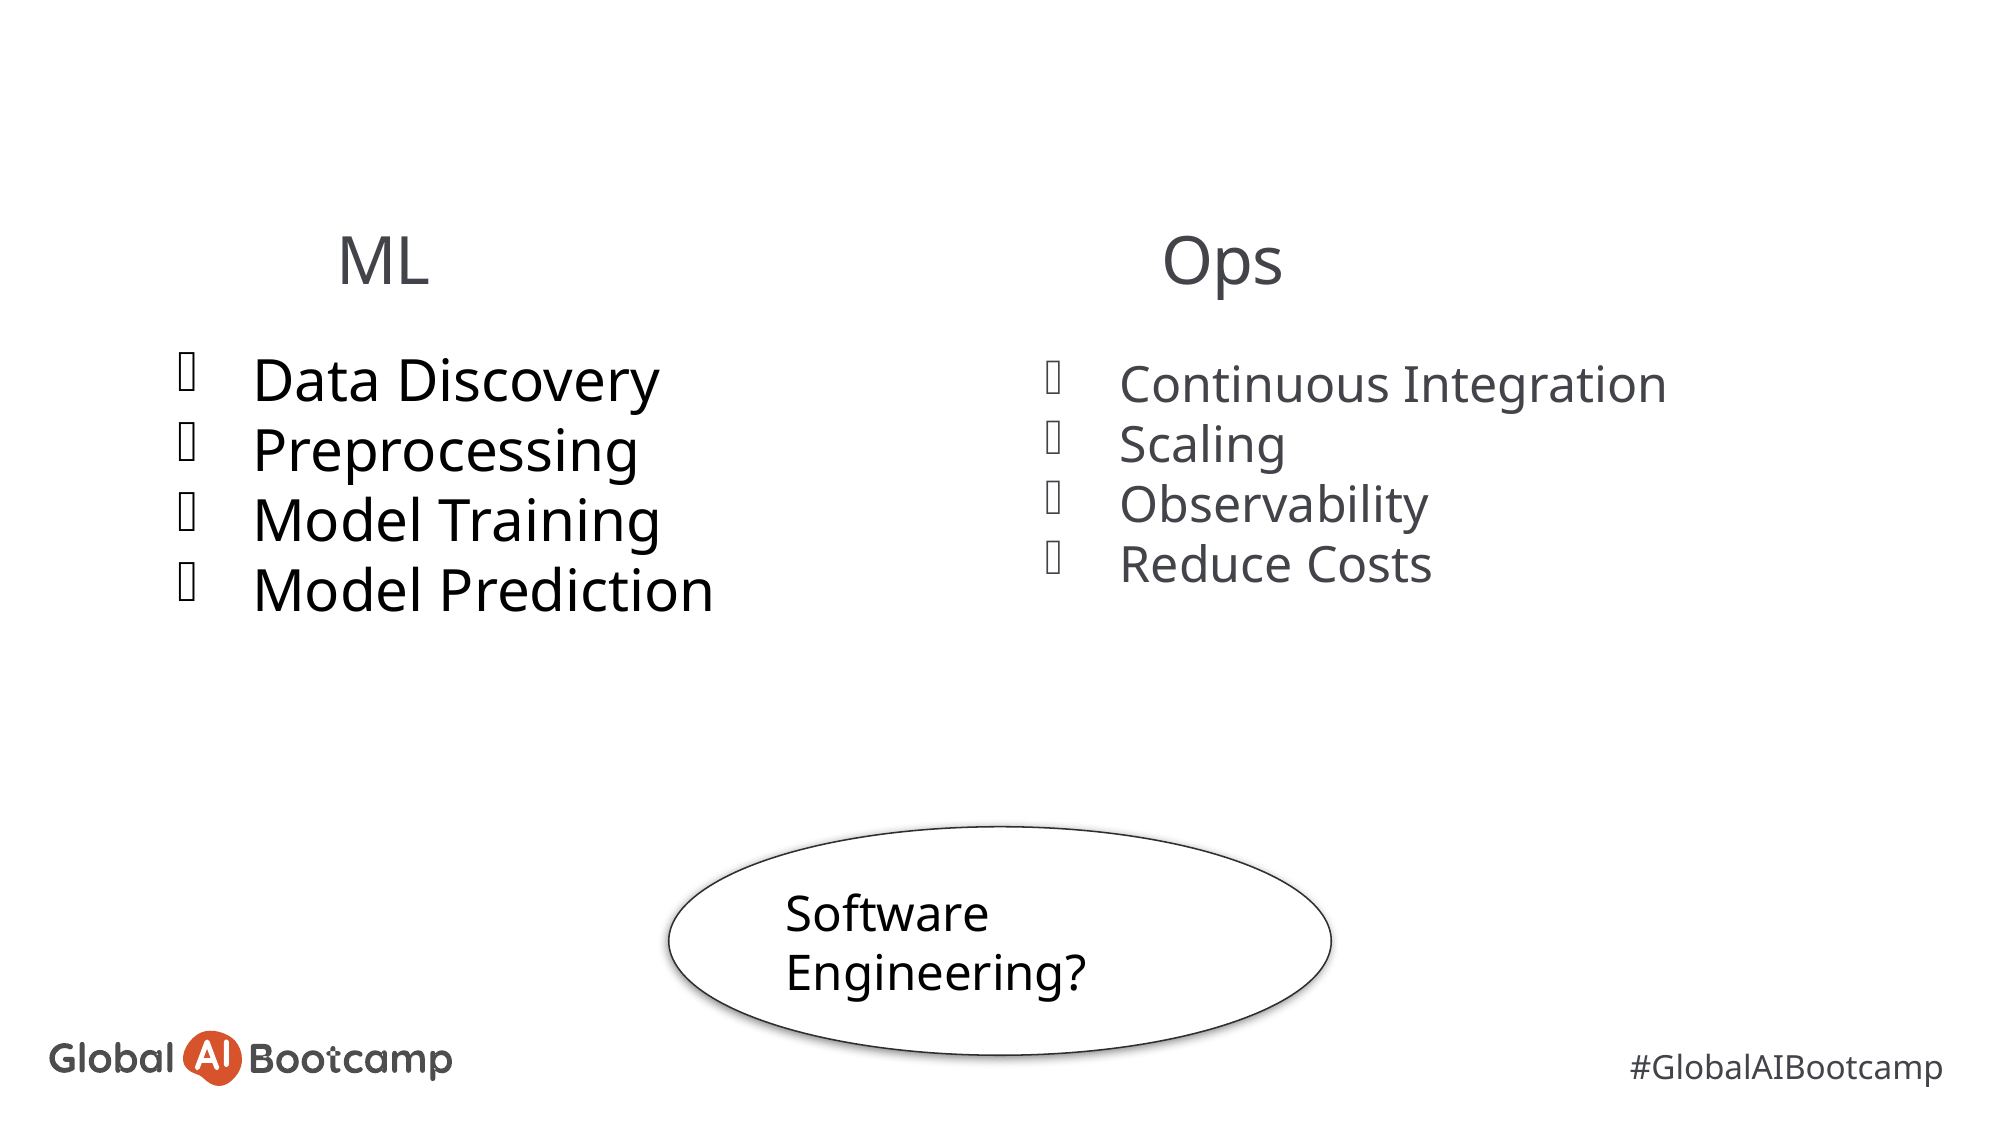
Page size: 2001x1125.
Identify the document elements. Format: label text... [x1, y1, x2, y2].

subtitle Continuous Integration Scaling Observability Reduce Costs [999, 332, 1823, 750]
text_box Software Engineering? [668, 826, 1332, 1056]
list Data Discovery Preprocessing Model Training Model Prediction [132, 322, 911, 780]
title ML [315, 197, 653, 322]
title Ops [1141, 197, 1409, 323]
